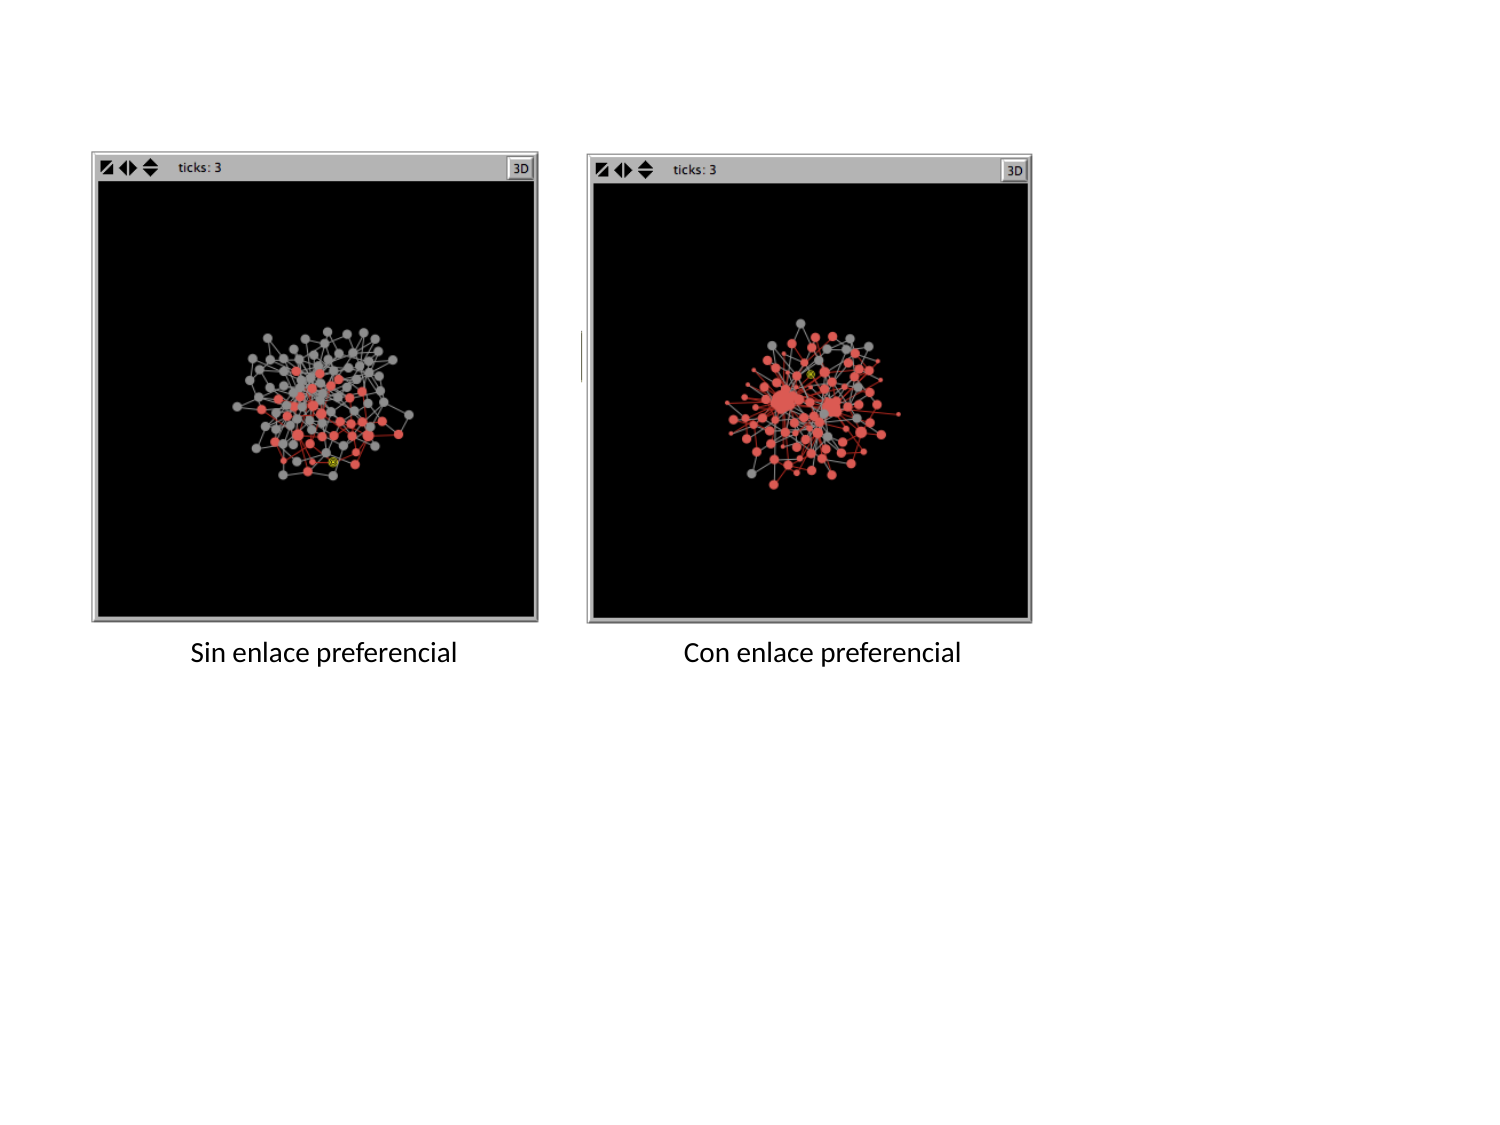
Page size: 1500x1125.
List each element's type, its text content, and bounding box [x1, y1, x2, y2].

text_box Sin enlace preferencial [175, 635, 473, 677]
text_box Con enlace preferencial [669, 635, 977, 677]
picture [581, 148, 1037, 627]
picture [88, 148, 542, 627]
